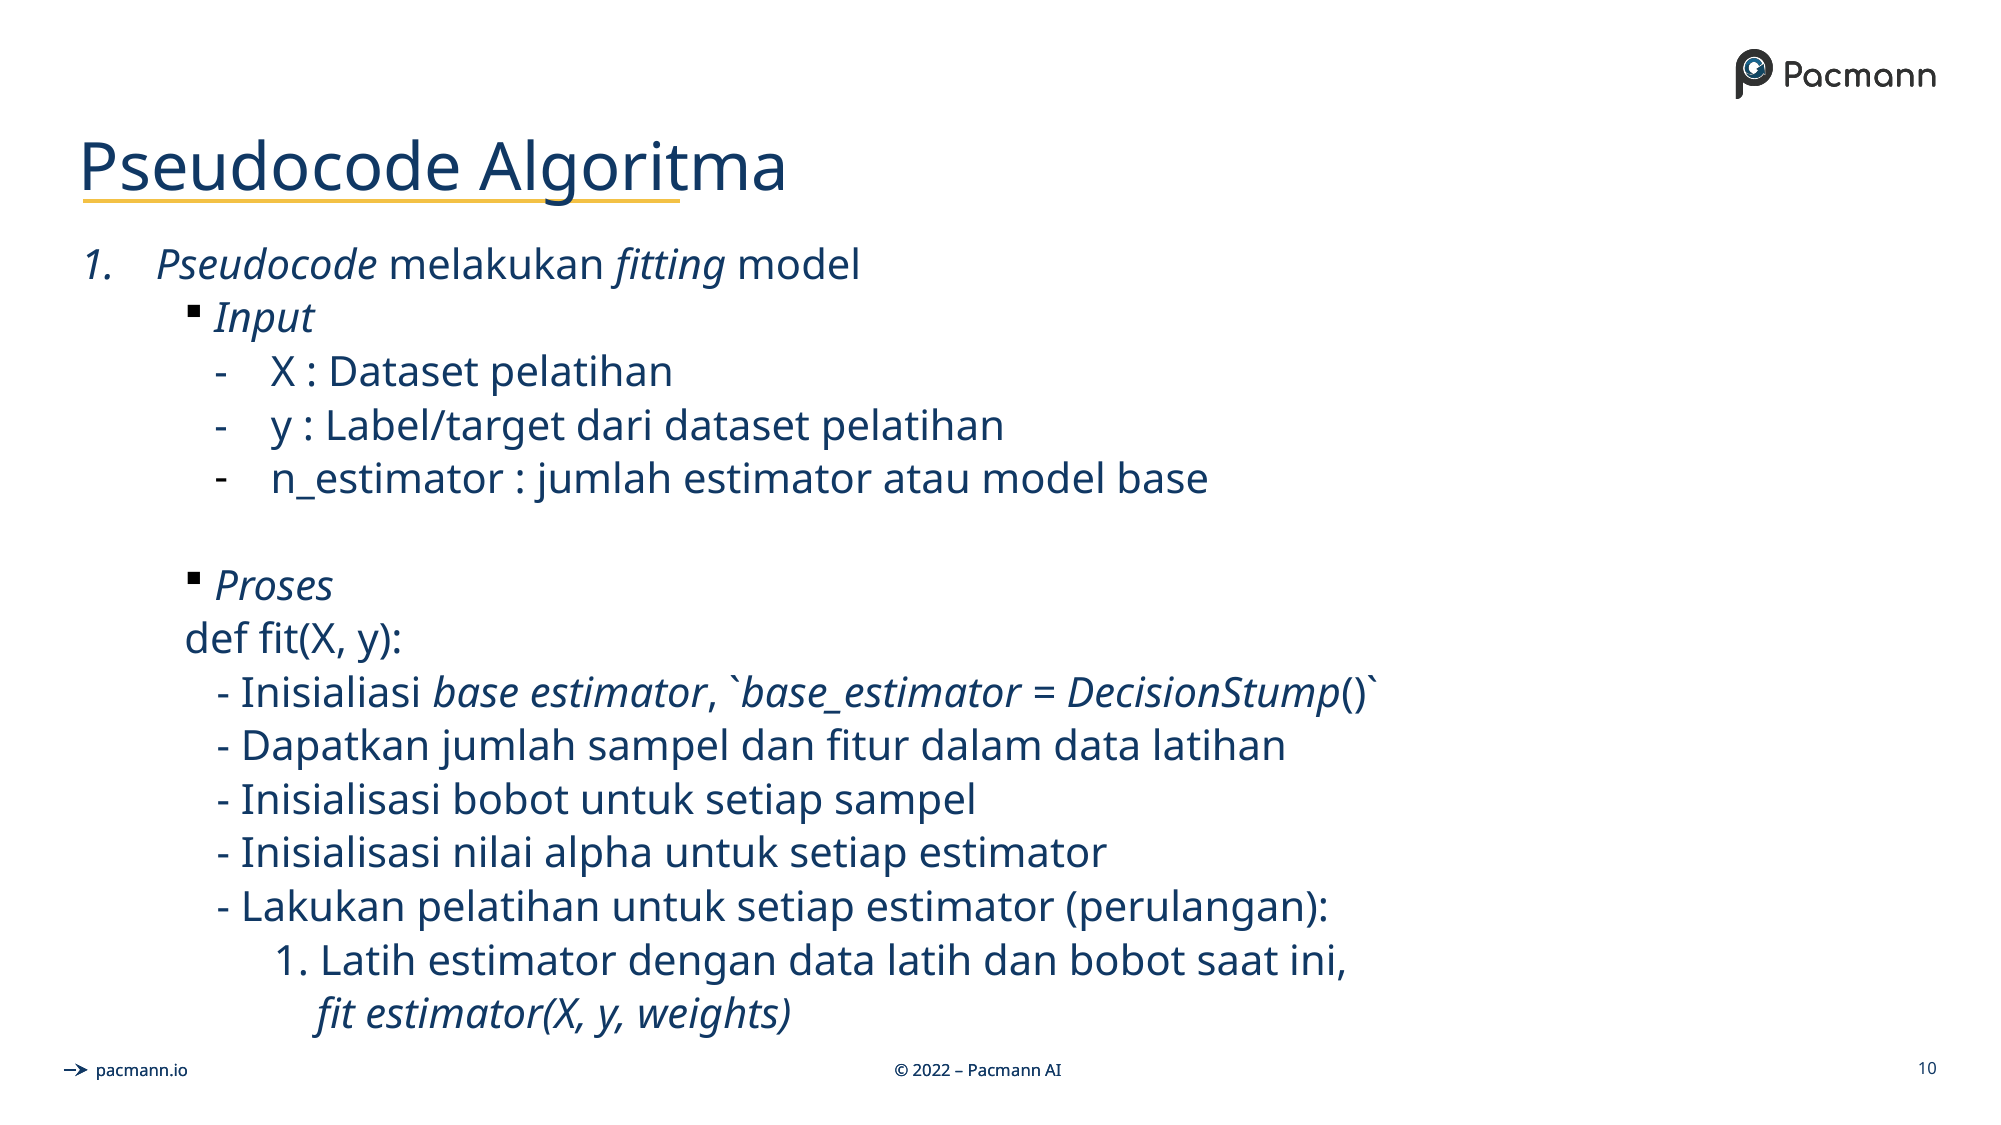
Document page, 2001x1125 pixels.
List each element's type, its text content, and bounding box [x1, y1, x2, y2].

title Pseudocode Algoritma [63, 59, 1935, 278]
picture [1707, 36, 1966, 112]
text_box Pseudocode melakukan fitting model Input - X : Dataset pelatihan - y : Label/target dari dataset pelatihan n_estimator : jumlah estimator atau model base Proses def fit(X, y): - Inisialiasi base estimator, `base_estimator = DecisionStump()` - Dapatkan jumlah sampel dan fitur dalam data latihan - Inisialisasi bobot untuk setiap sampel - Inisialisasi nilai alpha untuk setiap estimator - Lakukan pelatihan untuk setiap estimator (perulangan): 1. Latih estimator dengan data latih dan bobot saat ini, fit estimator(X, y, weights) [65, 230, 1934, 1045]
